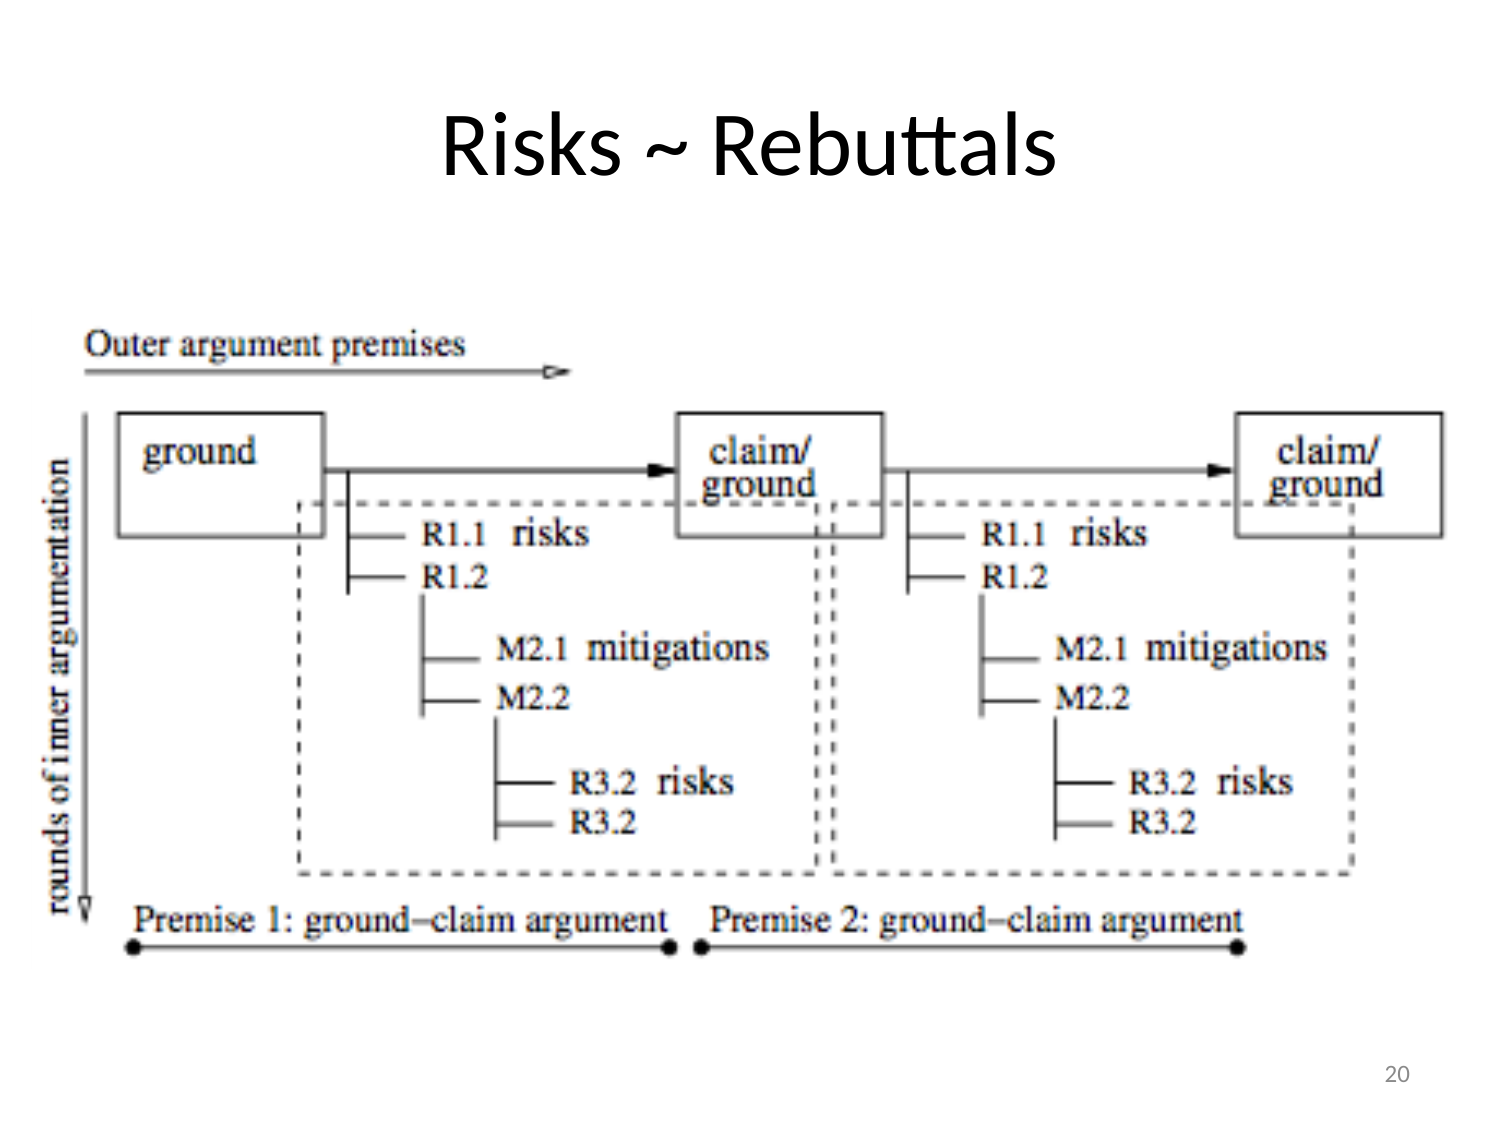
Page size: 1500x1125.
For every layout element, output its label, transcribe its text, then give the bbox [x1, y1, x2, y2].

picture [30, 307, 1464, 969]
slide_number 20 [1074, 1042, 1425, 1103]
title Risks ~ Rebuttals [75, 45, 1425, 233]
